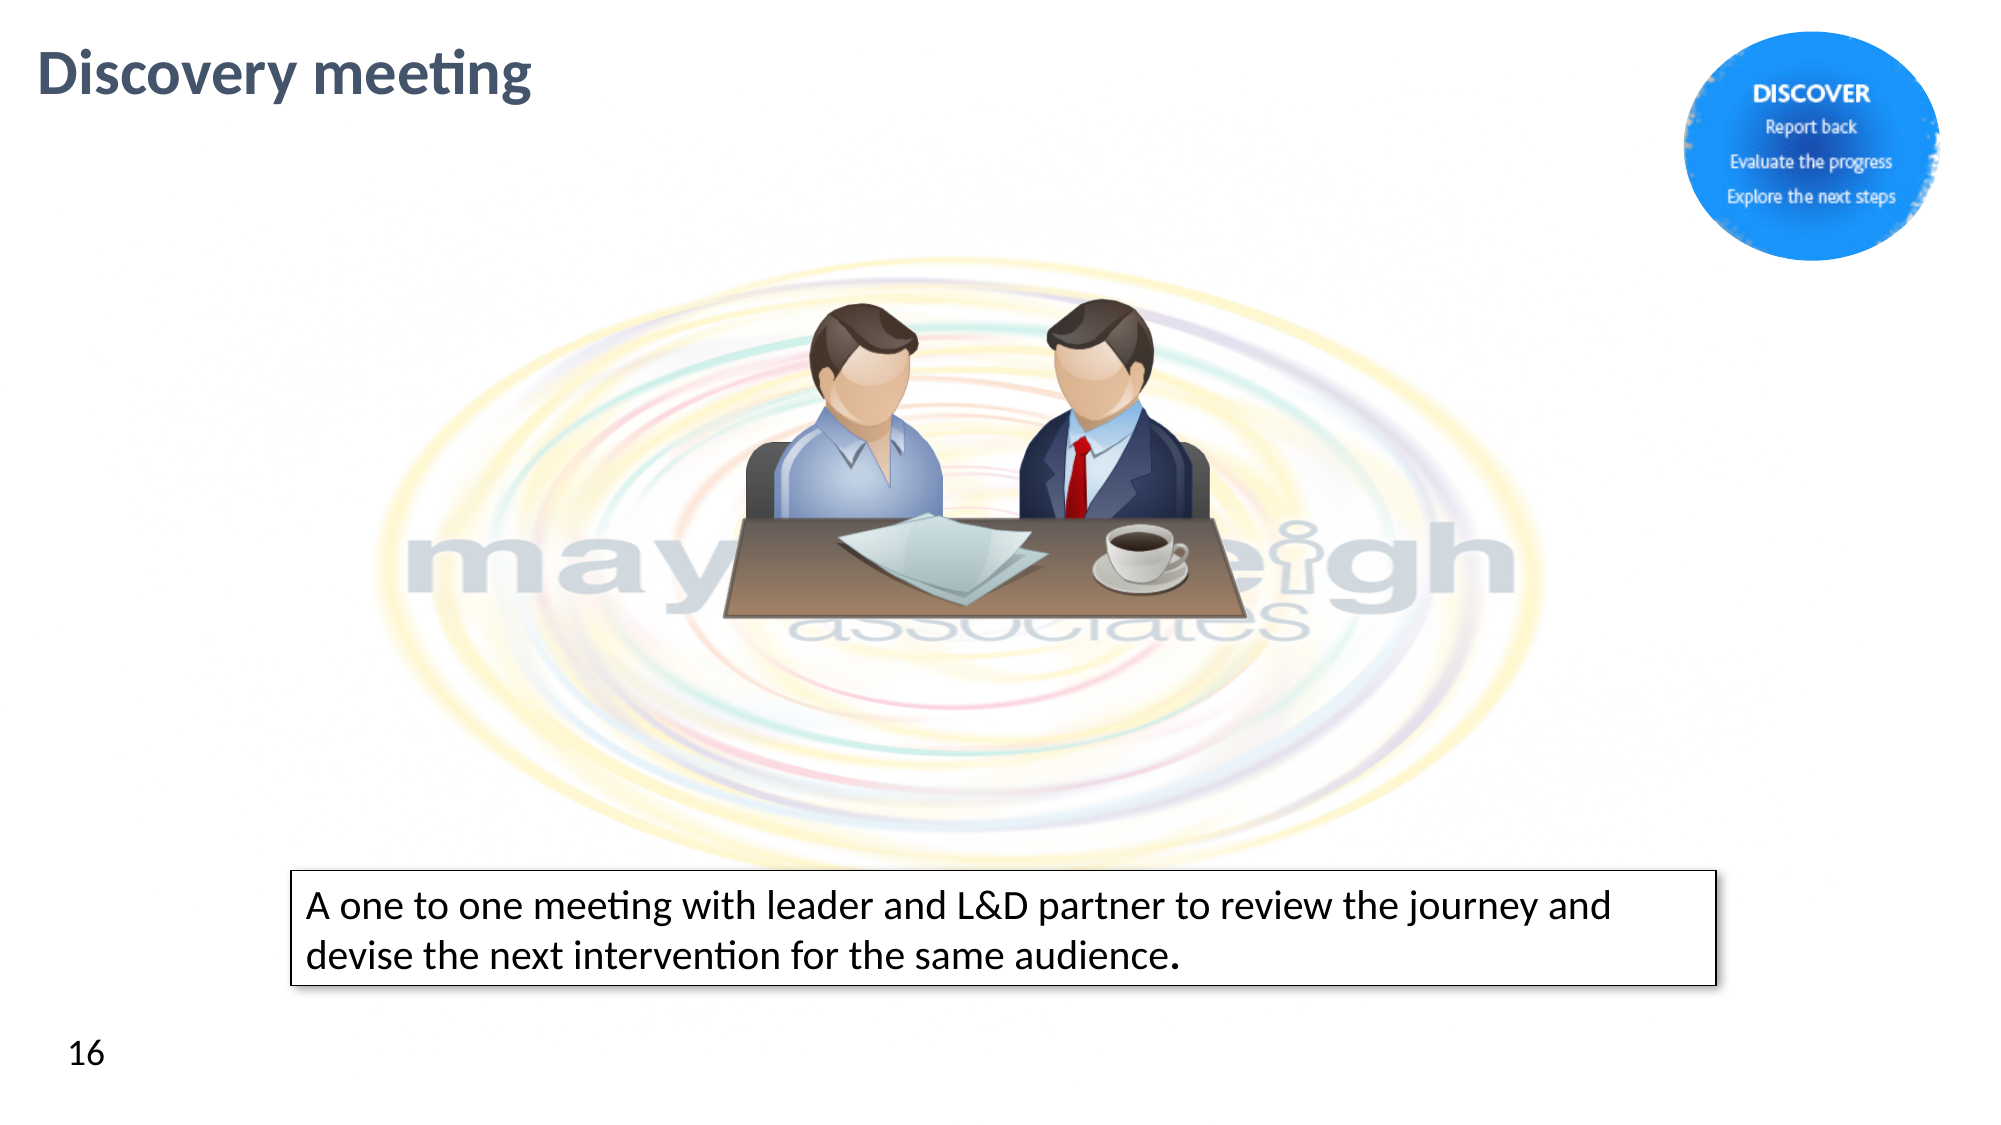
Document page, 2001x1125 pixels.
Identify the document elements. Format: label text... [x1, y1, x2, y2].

picture [1683, 31, 1941, 261]
picture [636, 146, 1333, 775]
text_box 16 [35, 1012, 137, 1090]
text_box Discovery meeting [23, 22, 1693, 116]
text_box A one to one meeting with leader and L&D partner to review the journey and devise the next intervention for the same audience. [291, 870, 1717, 986]
